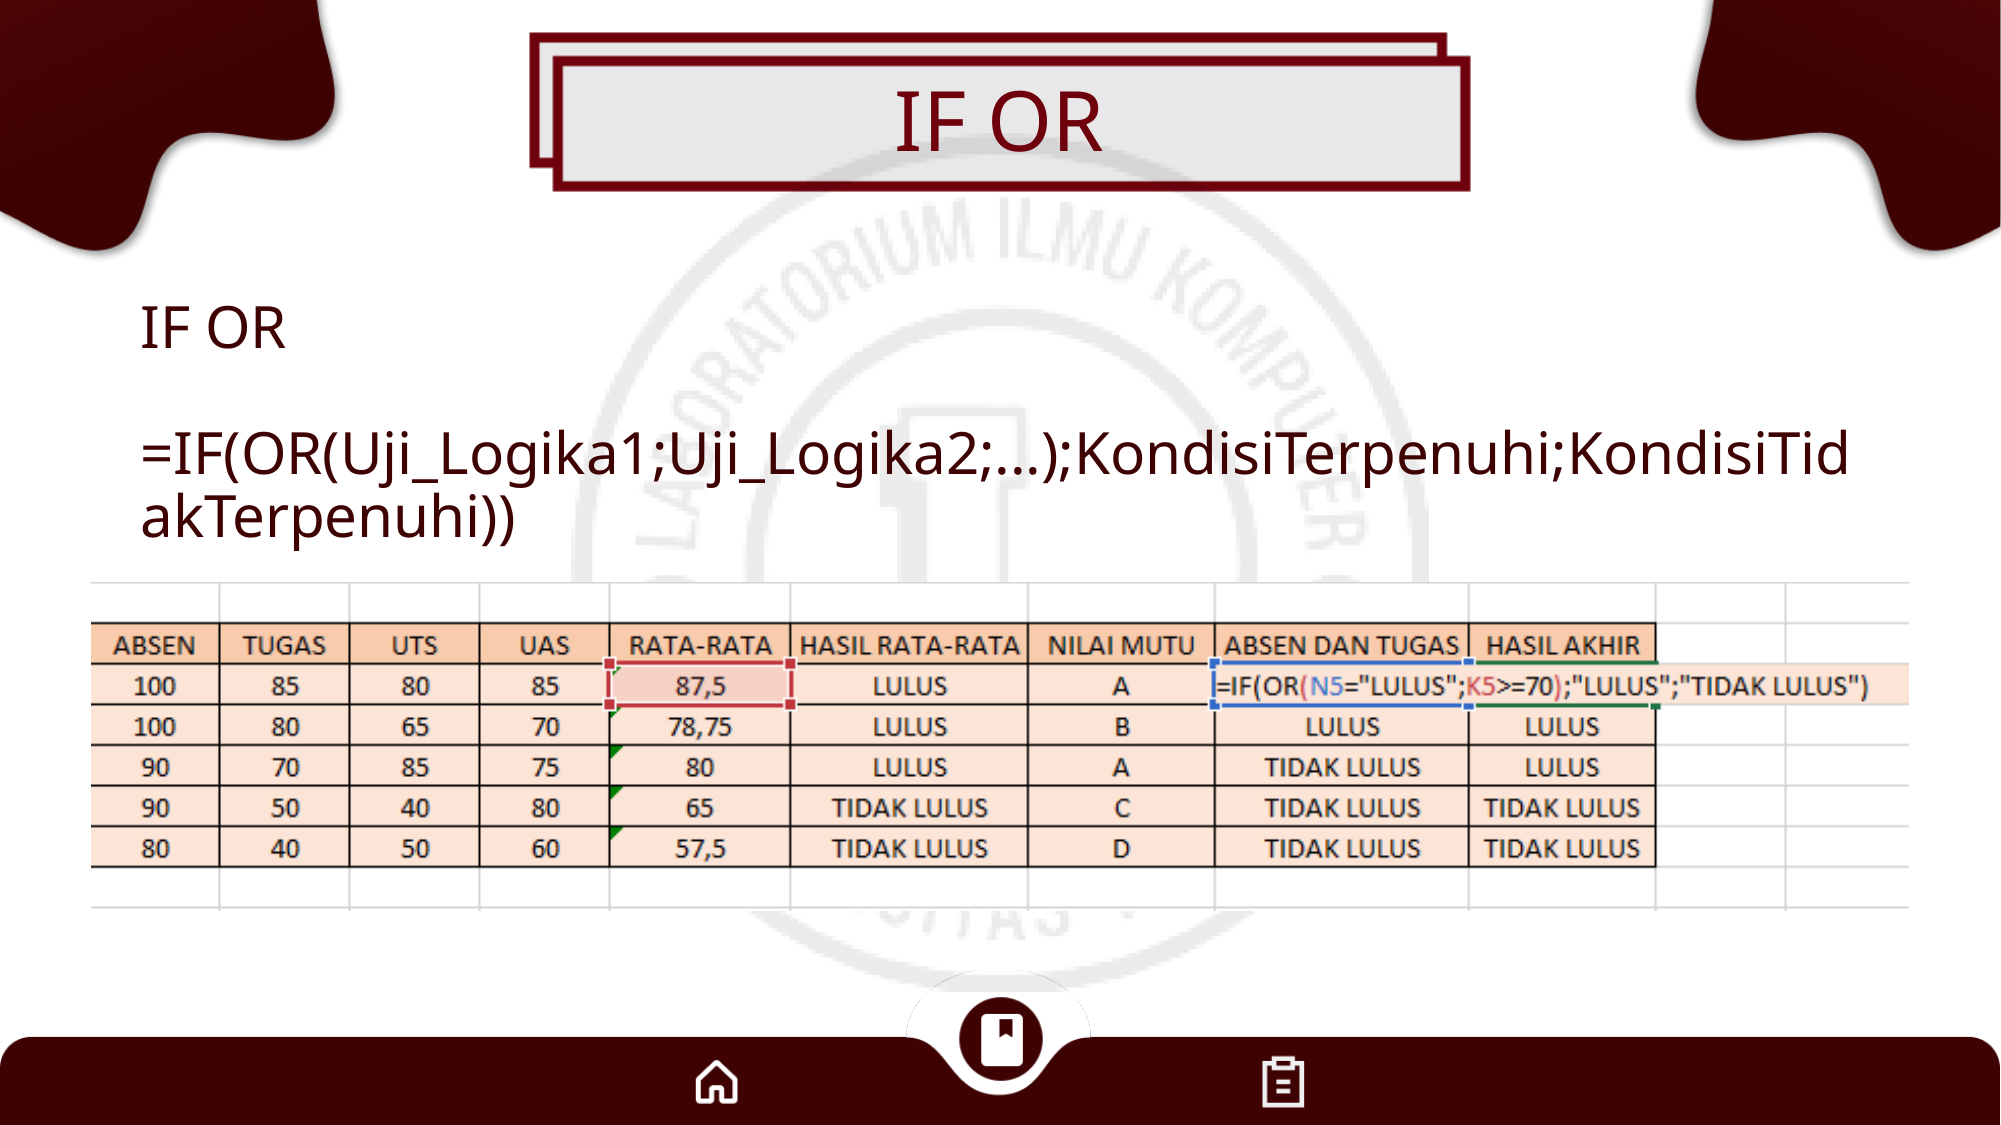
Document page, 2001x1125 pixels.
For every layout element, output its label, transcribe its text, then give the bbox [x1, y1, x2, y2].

picture [0, 576, 2000, 1125]
title IF OR [435, 47, 1565, 177]
picture [1500, 0, 2001, 402]
picture [0, 0, 1471, 402]
list IF OR =IF(OR(Uji_Logika1;Uji_Logika2;...);KondisiTerpenuhi;KondisiTidakTerpenuhi)) [125, 291, 1875, 576]
